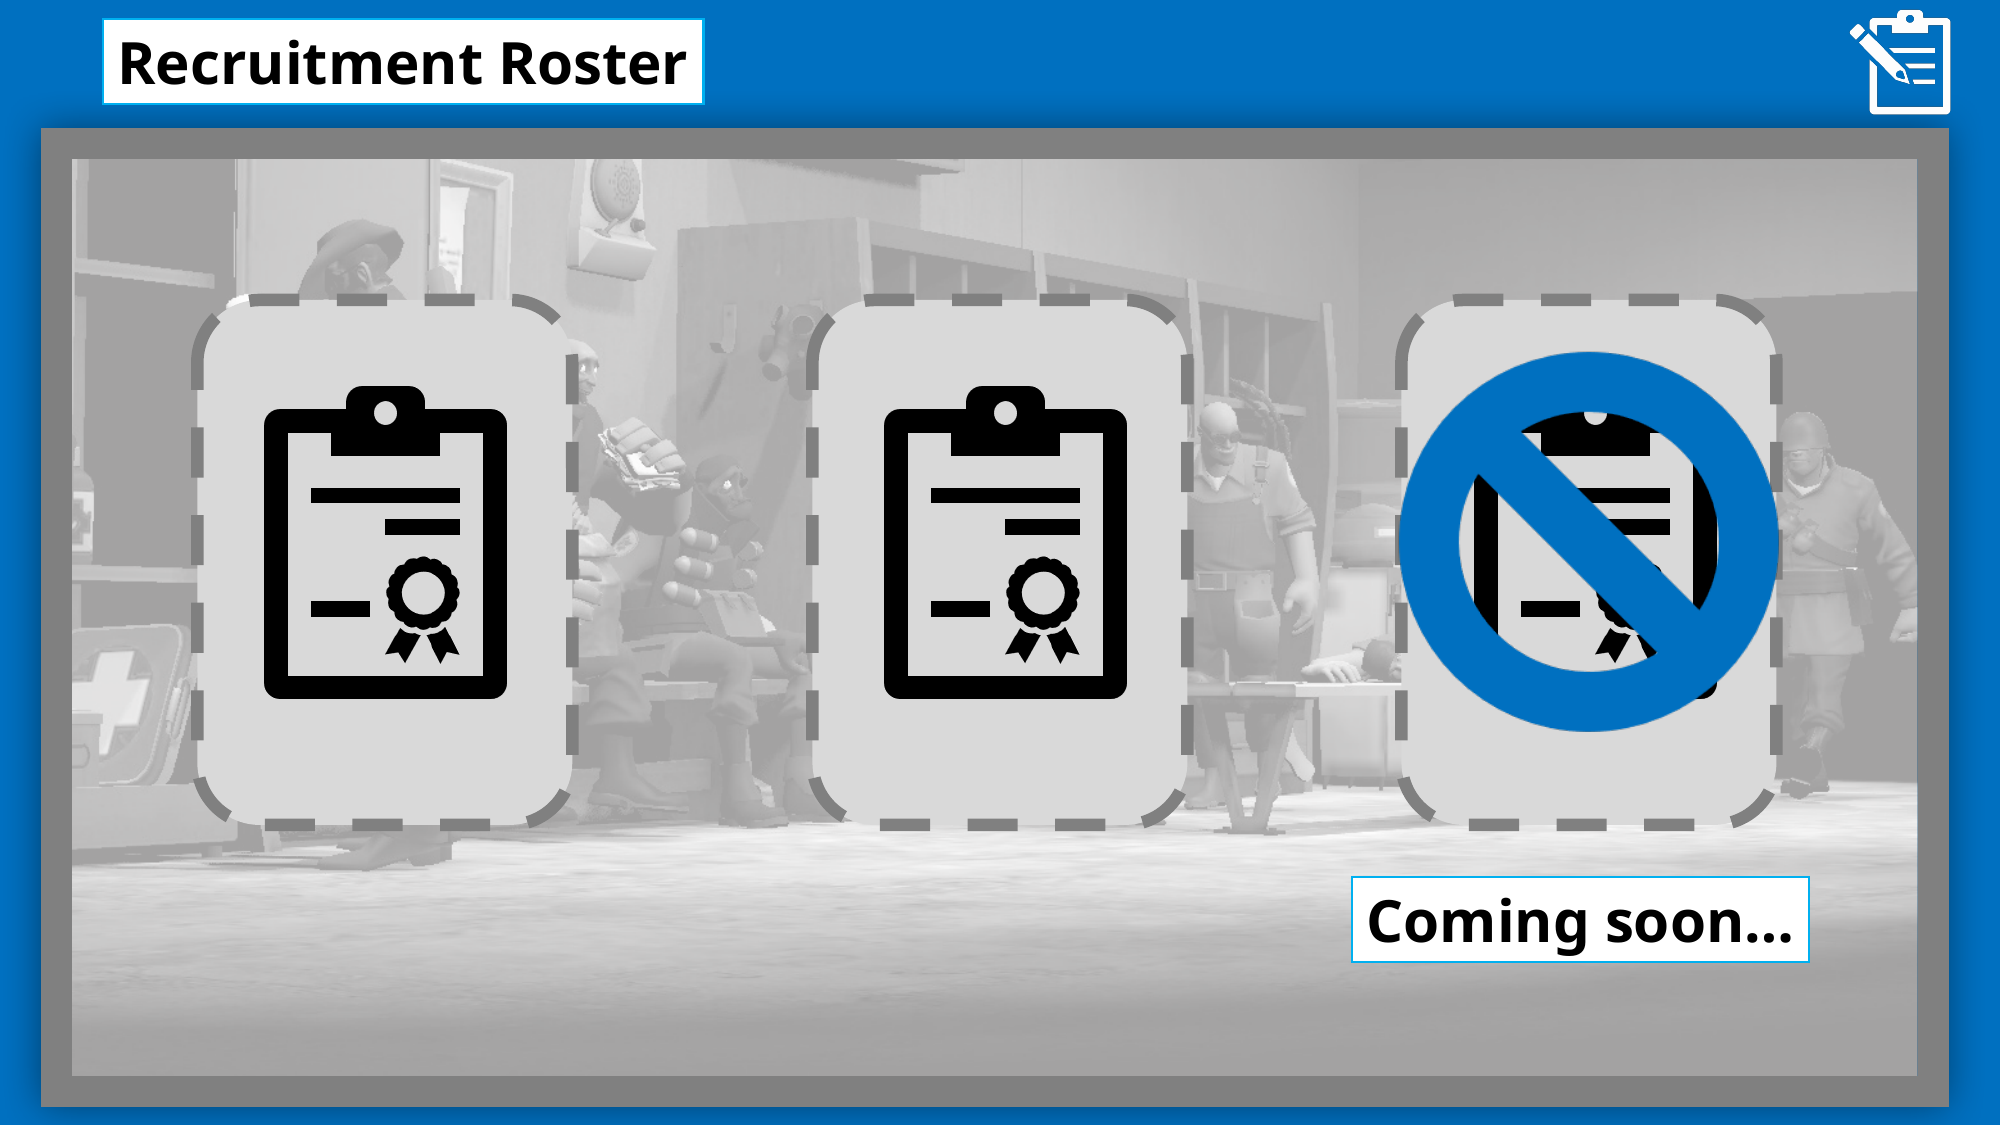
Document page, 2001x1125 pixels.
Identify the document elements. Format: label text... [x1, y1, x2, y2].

picture [1843, 0, 1969, 125]
picture [71, 159, 1918, 1077]
text_box Recruitment Roster [102, 18, 705, 105]
